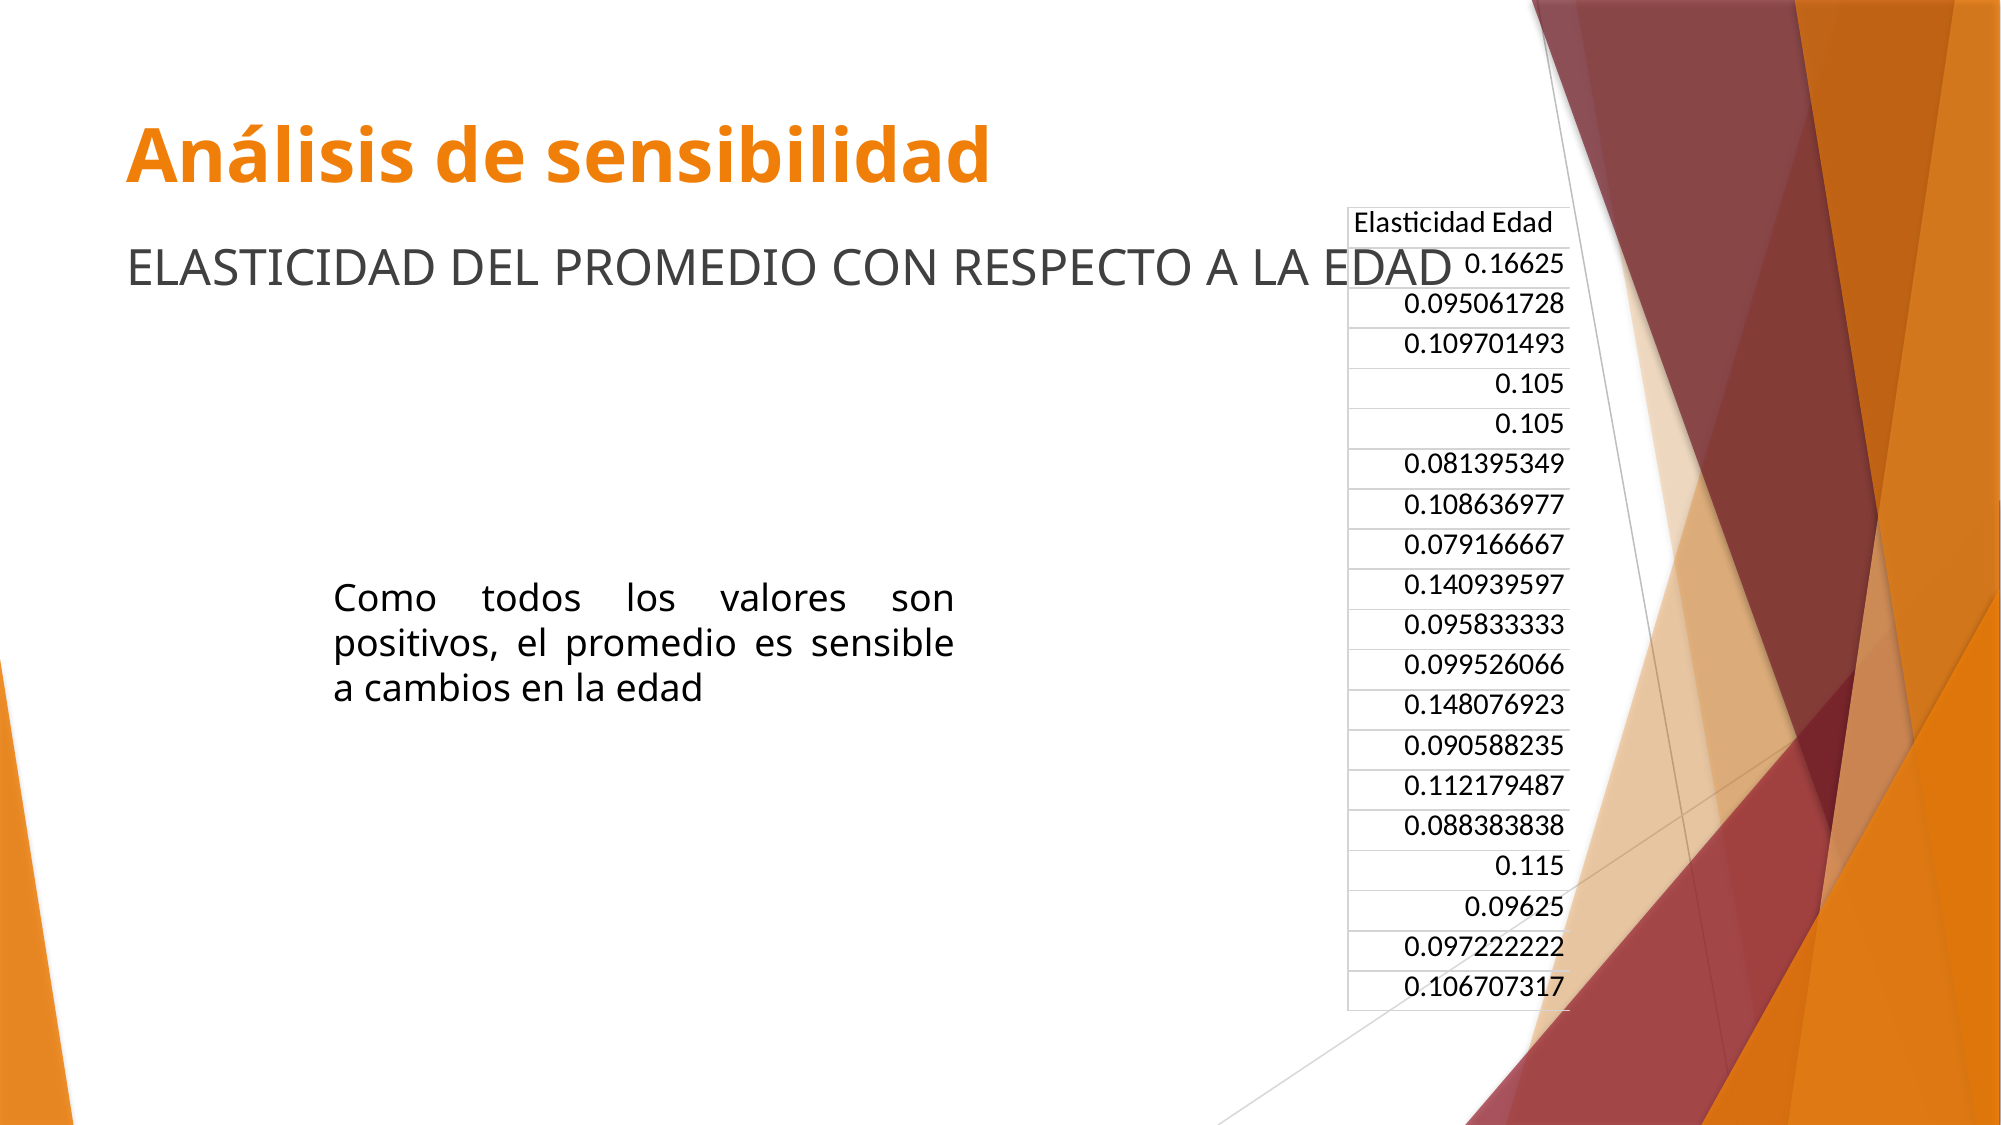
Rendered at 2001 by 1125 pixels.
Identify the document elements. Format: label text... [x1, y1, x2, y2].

picture [1346, 206, 1572, 1013]
text_box Como todos los valores son positivos, el promedio es sensible a cambios en la edad [318, 566, 971, 716]
title Análisis de sensibilidad [111, 99, 1089, 209]
